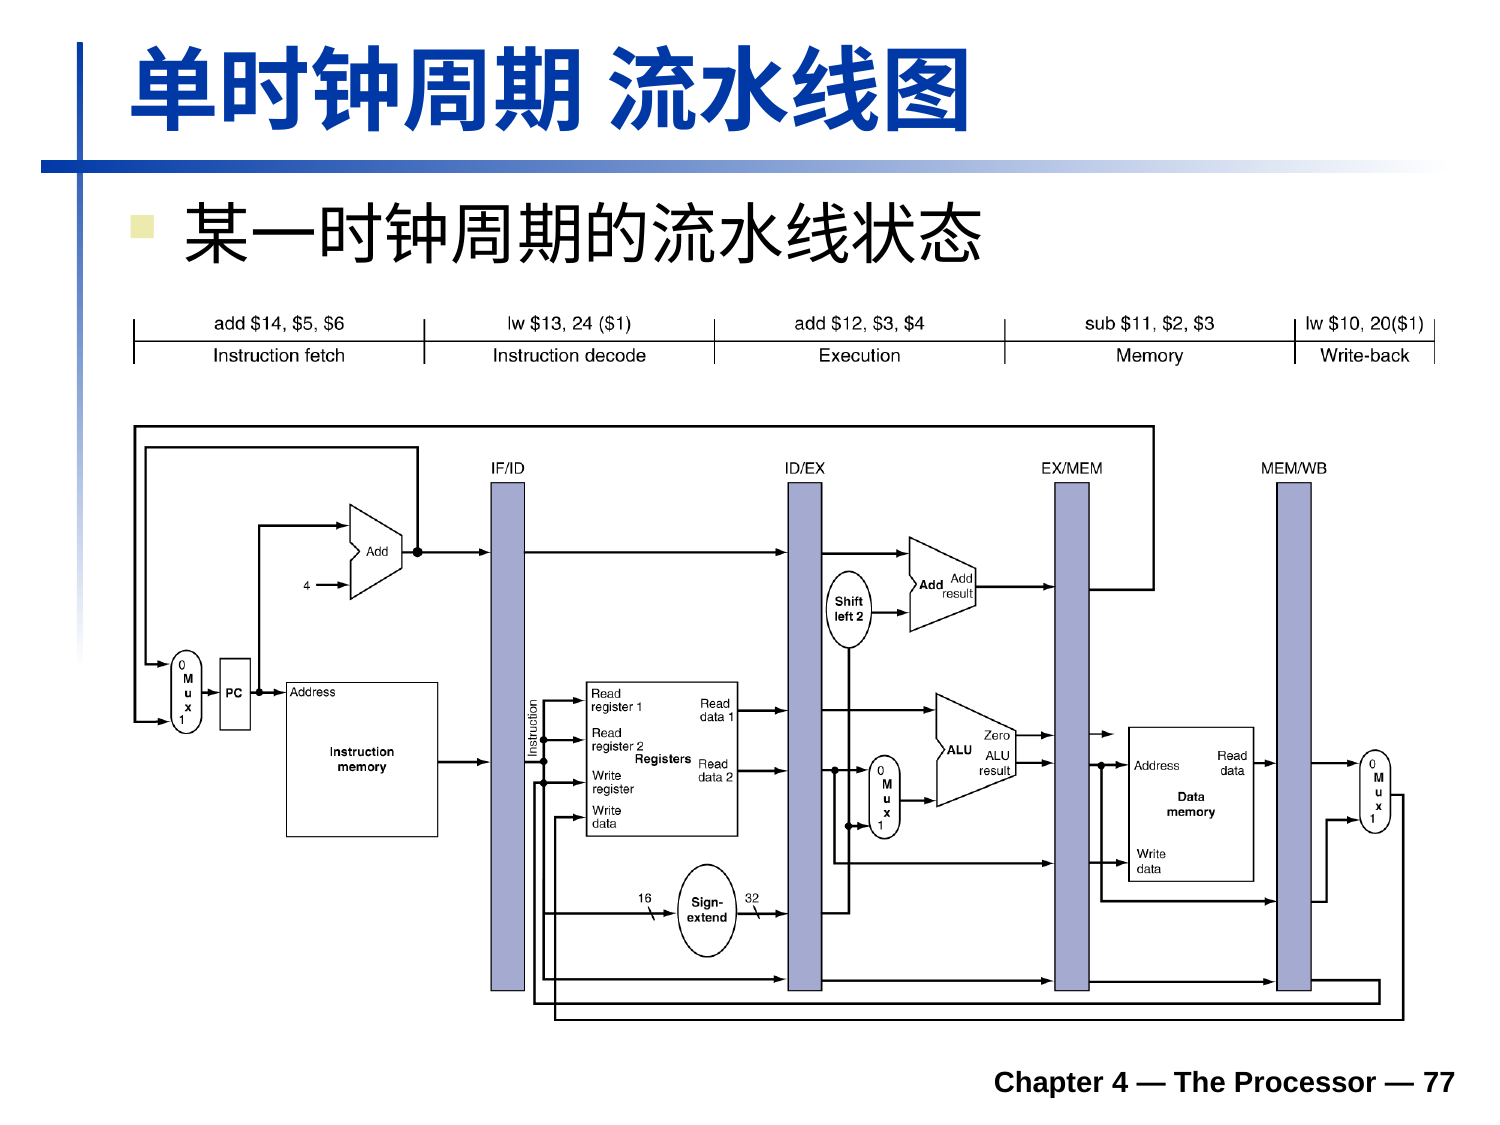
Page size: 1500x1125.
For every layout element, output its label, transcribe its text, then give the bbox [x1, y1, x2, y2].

picture [133, 313, 1435, 1021]
footer Chapter 4 — The Processor — 77 [277, 1046, 1471, 1106]
list 某一时钟周期的流水线状态 [112, 184, 1469, 291]
title 单时钟周期 流水线图 [112, 23, 1468, 149]
